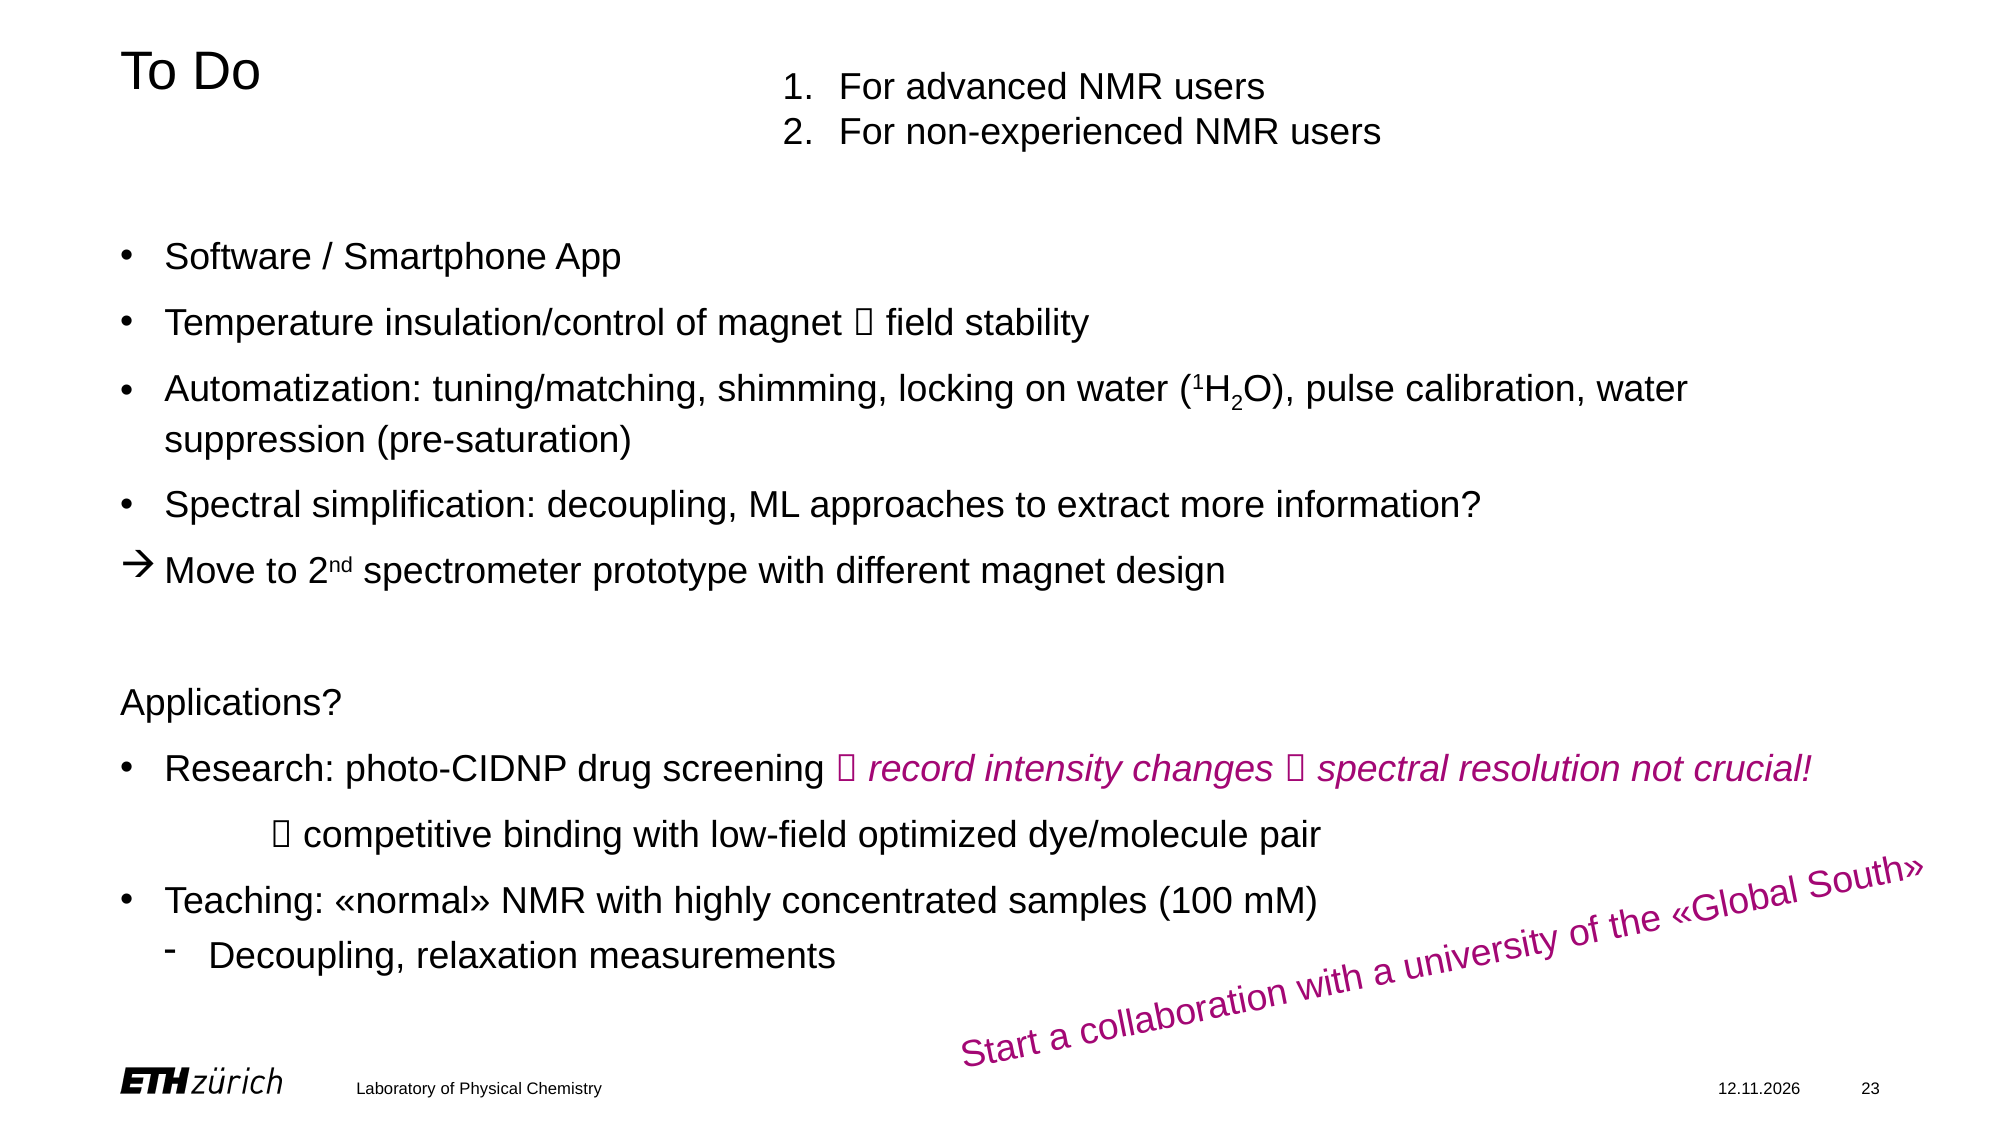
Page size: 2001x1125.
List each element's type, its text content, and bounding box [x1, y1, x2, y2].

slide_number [1718, 1069, 1819, 1106]
list Software / Smartphone App Temperature insulation/control of magnet  field stability Automatization: tuning/matching, shimming, locking on water (1H2O), pulse calibration, water suppression (pre-saturation) Spectral simplification: decoupling, ML approaches to extract more information? Move to 2nd spectrometer prototype with different magnet design Applications? Research: photo-CIDNP drug screening  record intensity changes  spectral resolution not crucial!  competitive binding with low-field optimized dye/molecule pair Teaching: «normal» NMR with highly concentrated samples (100 mM) Decoupling, relaxation measurements [120, 231, 1880, 1000]
footer Laboratory of Physical Chemistry [356, 1069, 1243, 1106]
slide_number 23 [1827, 1069, 1880, 1106]
picture [120, 1067, 282, 1094]
title To Do [120, 42, 1880, 191]
text_box For advanced NMR users For non-experienced NMR users [768, 55, 1769, 160]
text_box Start a collaboration with a university of the «Global South» [939, 828, 1944, 1087]
